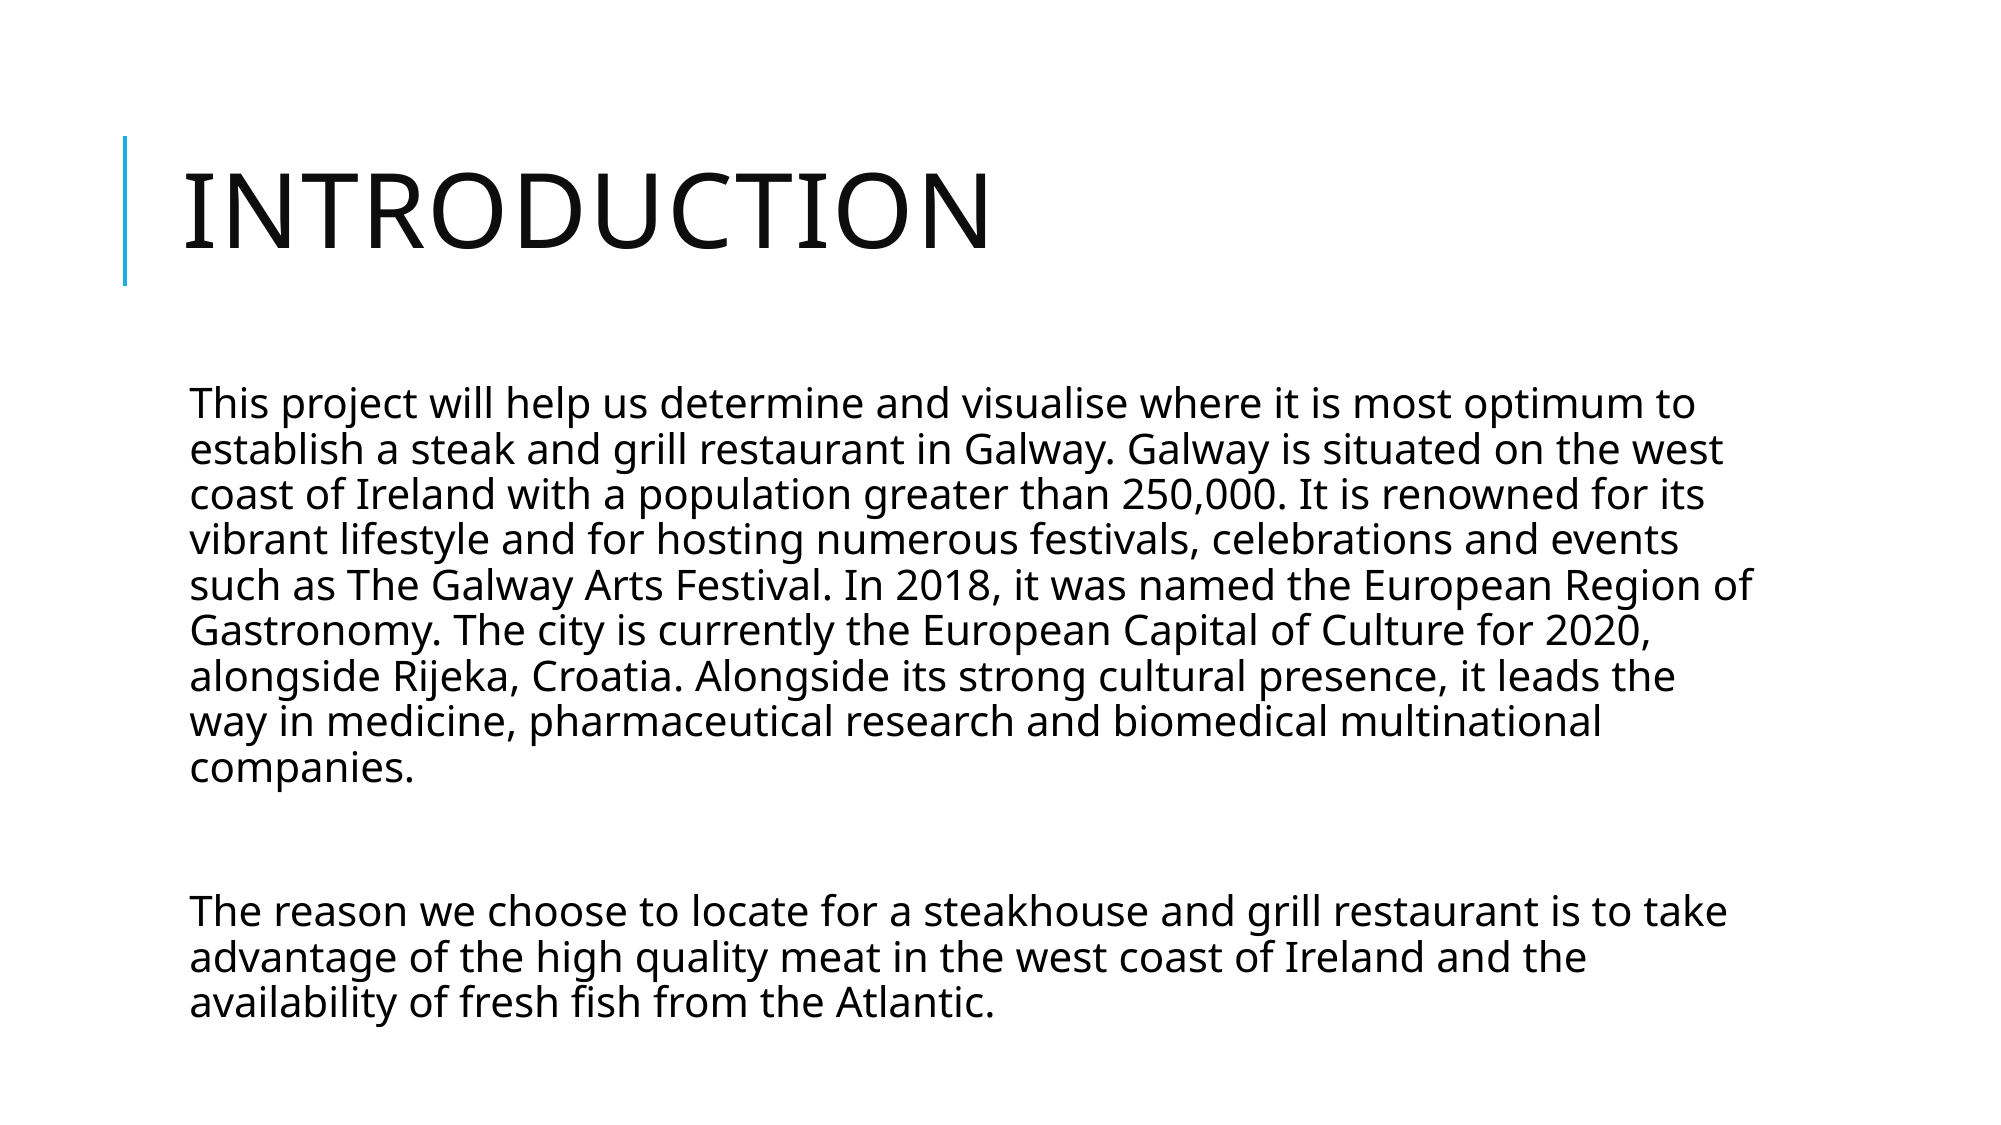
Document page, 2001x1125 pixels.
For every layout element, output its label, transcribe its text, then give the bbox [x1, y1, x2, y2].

list This project will help us determine and visualise where it is most optimum to establish a steak and grill restaurant in Galway. Galway is situated on the west coast of Ireland with a population greater than 250,000. It is renowned for its vibrant lifestyle and for hosting numerous festivals, celebrations and events such as The Galway Arts Festival. In 2018, it was named the European Region of Gastronomy. The city is currently the European Capital of Culture for 2020, alongside Rijeka, Croatia. Alongside its strong cultural presence, it leads the way in medicine, pharmaceutical research and biomedical multinational companies. The reason we choose to locate for a steakhouse and grill restaurant is to take advantage of the high quality meat in the west coast of Ireland and the availability of fresh fish from the Atlantic. [168, 375, 1763, 1035]
title Introduction [168, 96, 1763, 342]
